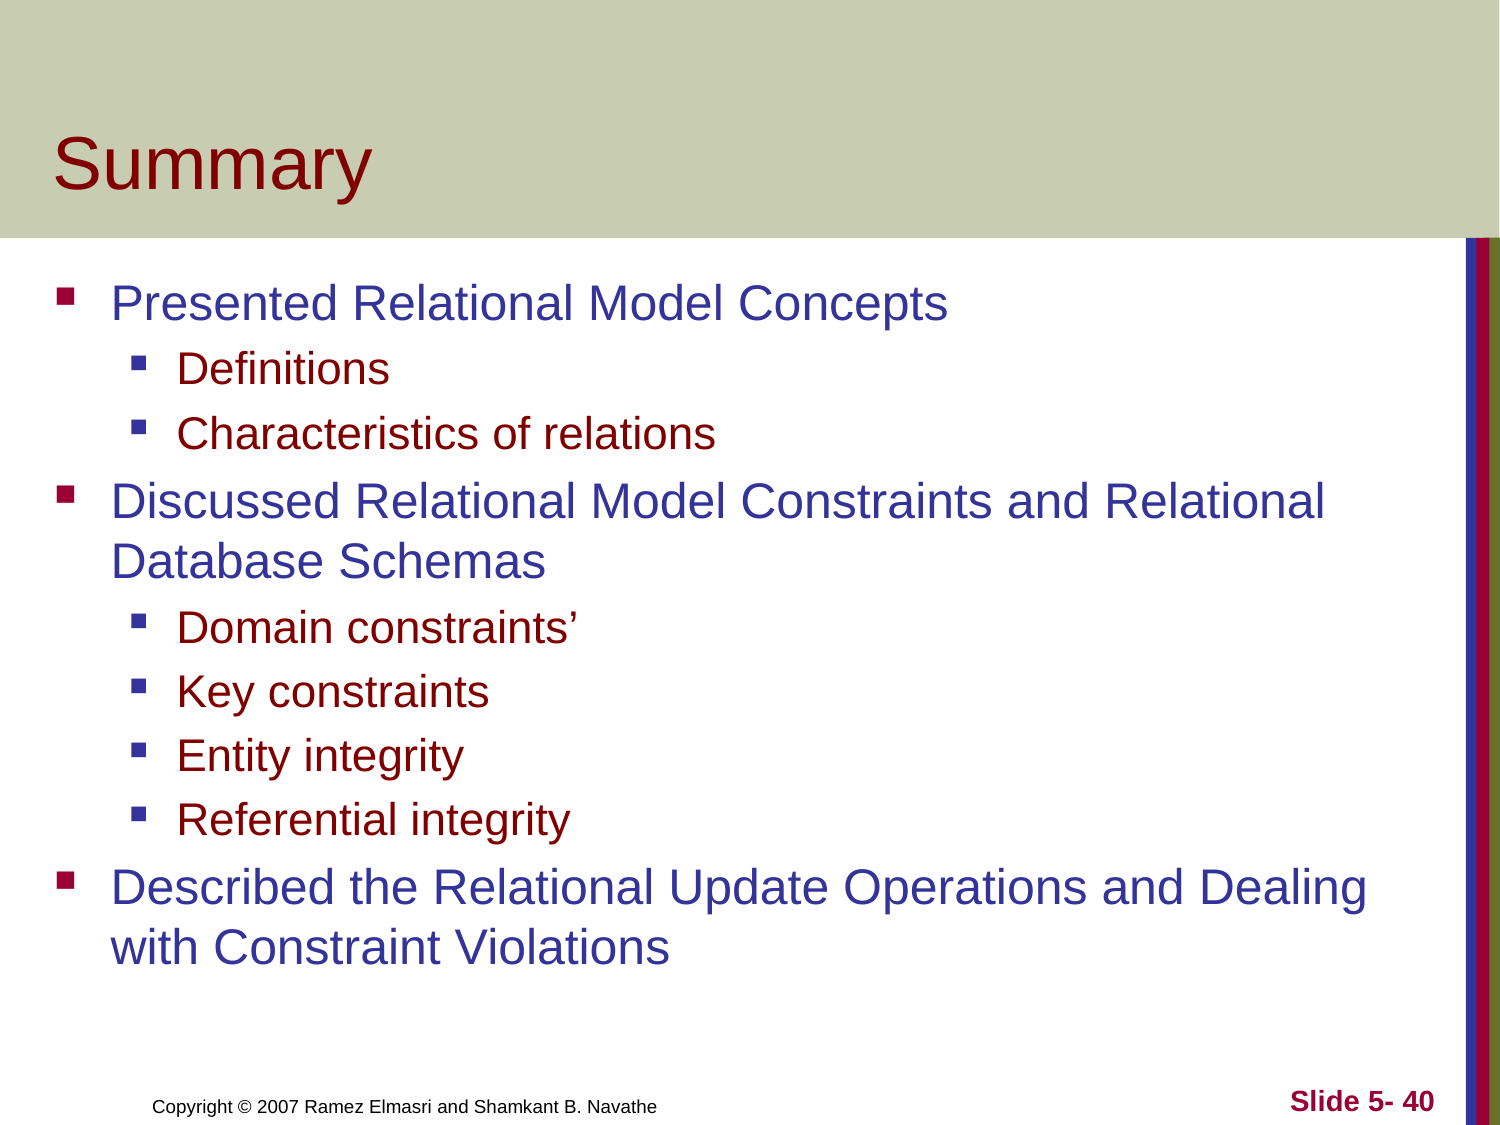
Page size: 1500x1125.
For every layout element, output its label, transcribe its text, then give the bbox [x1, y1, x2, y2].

title Summary [37, 49, 1317, 213]
slide_number Slide 5- 40 [1137, 1049, 1451, 1125]
list Presented Relational Model Concepts Definitions Characteristics of relations Discussed Relational Model Constraints and Relational Database Schemas Domain constraints’ Key constraints Entity integrity Referential integrity Described the Relational Update Operations and Dealing with Constraint Violations [39, 262, 1401, 1013]
